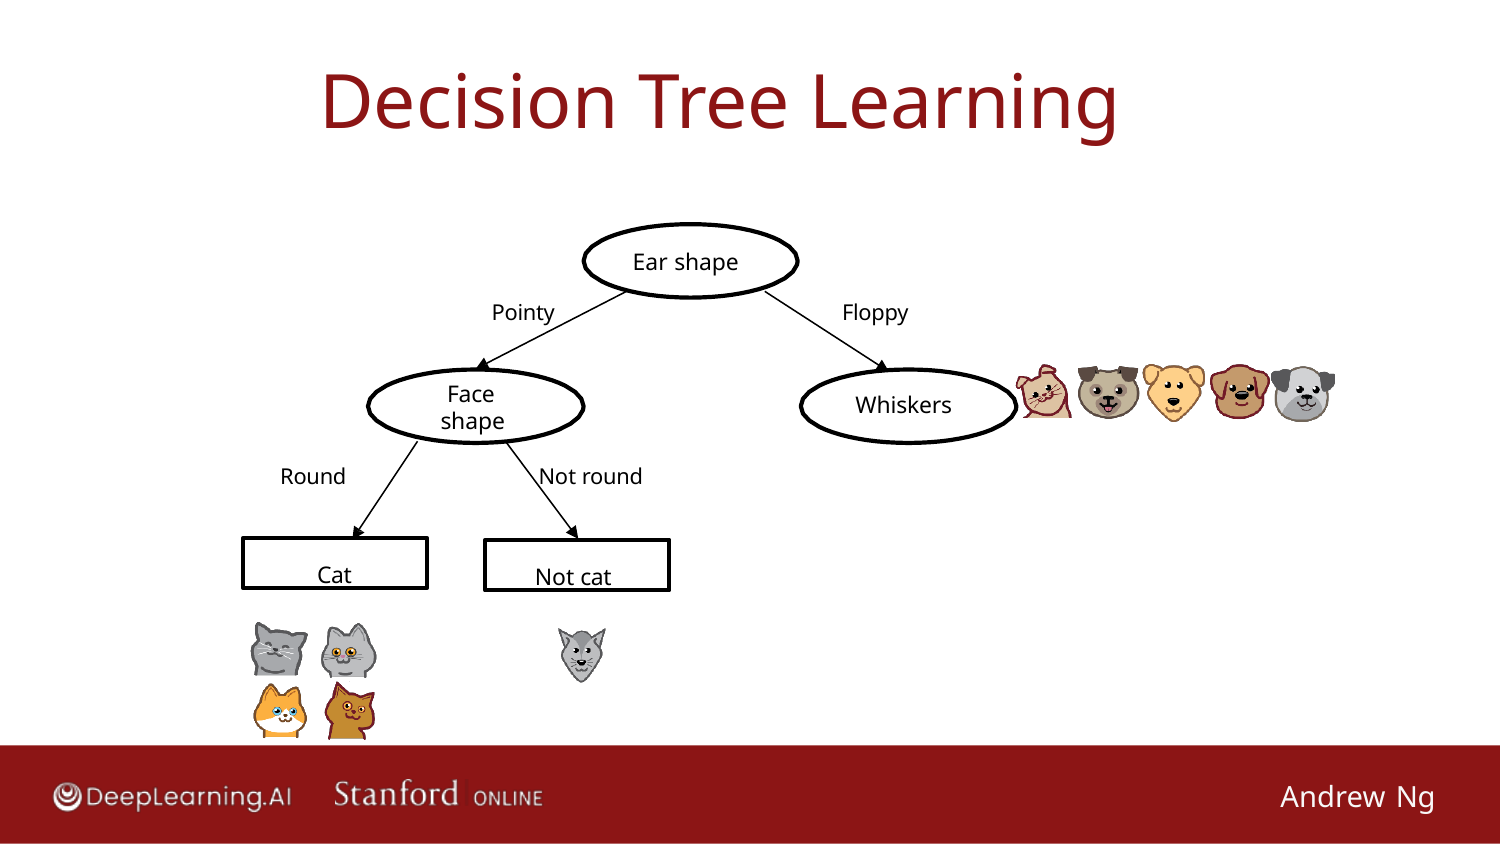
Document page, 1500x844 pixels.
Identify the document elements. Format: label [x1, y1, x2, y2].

text_box [278, 460, 354, 489]
text_box [242, 440, 428, 588]
title [80, 0, 1420, 195]
text_box [0, 621, 1500, 844]
text_box [840, 296, 917, 325]
text_box [367, 224, 798, 591]
text_box [764, 290, 1335, 443]
